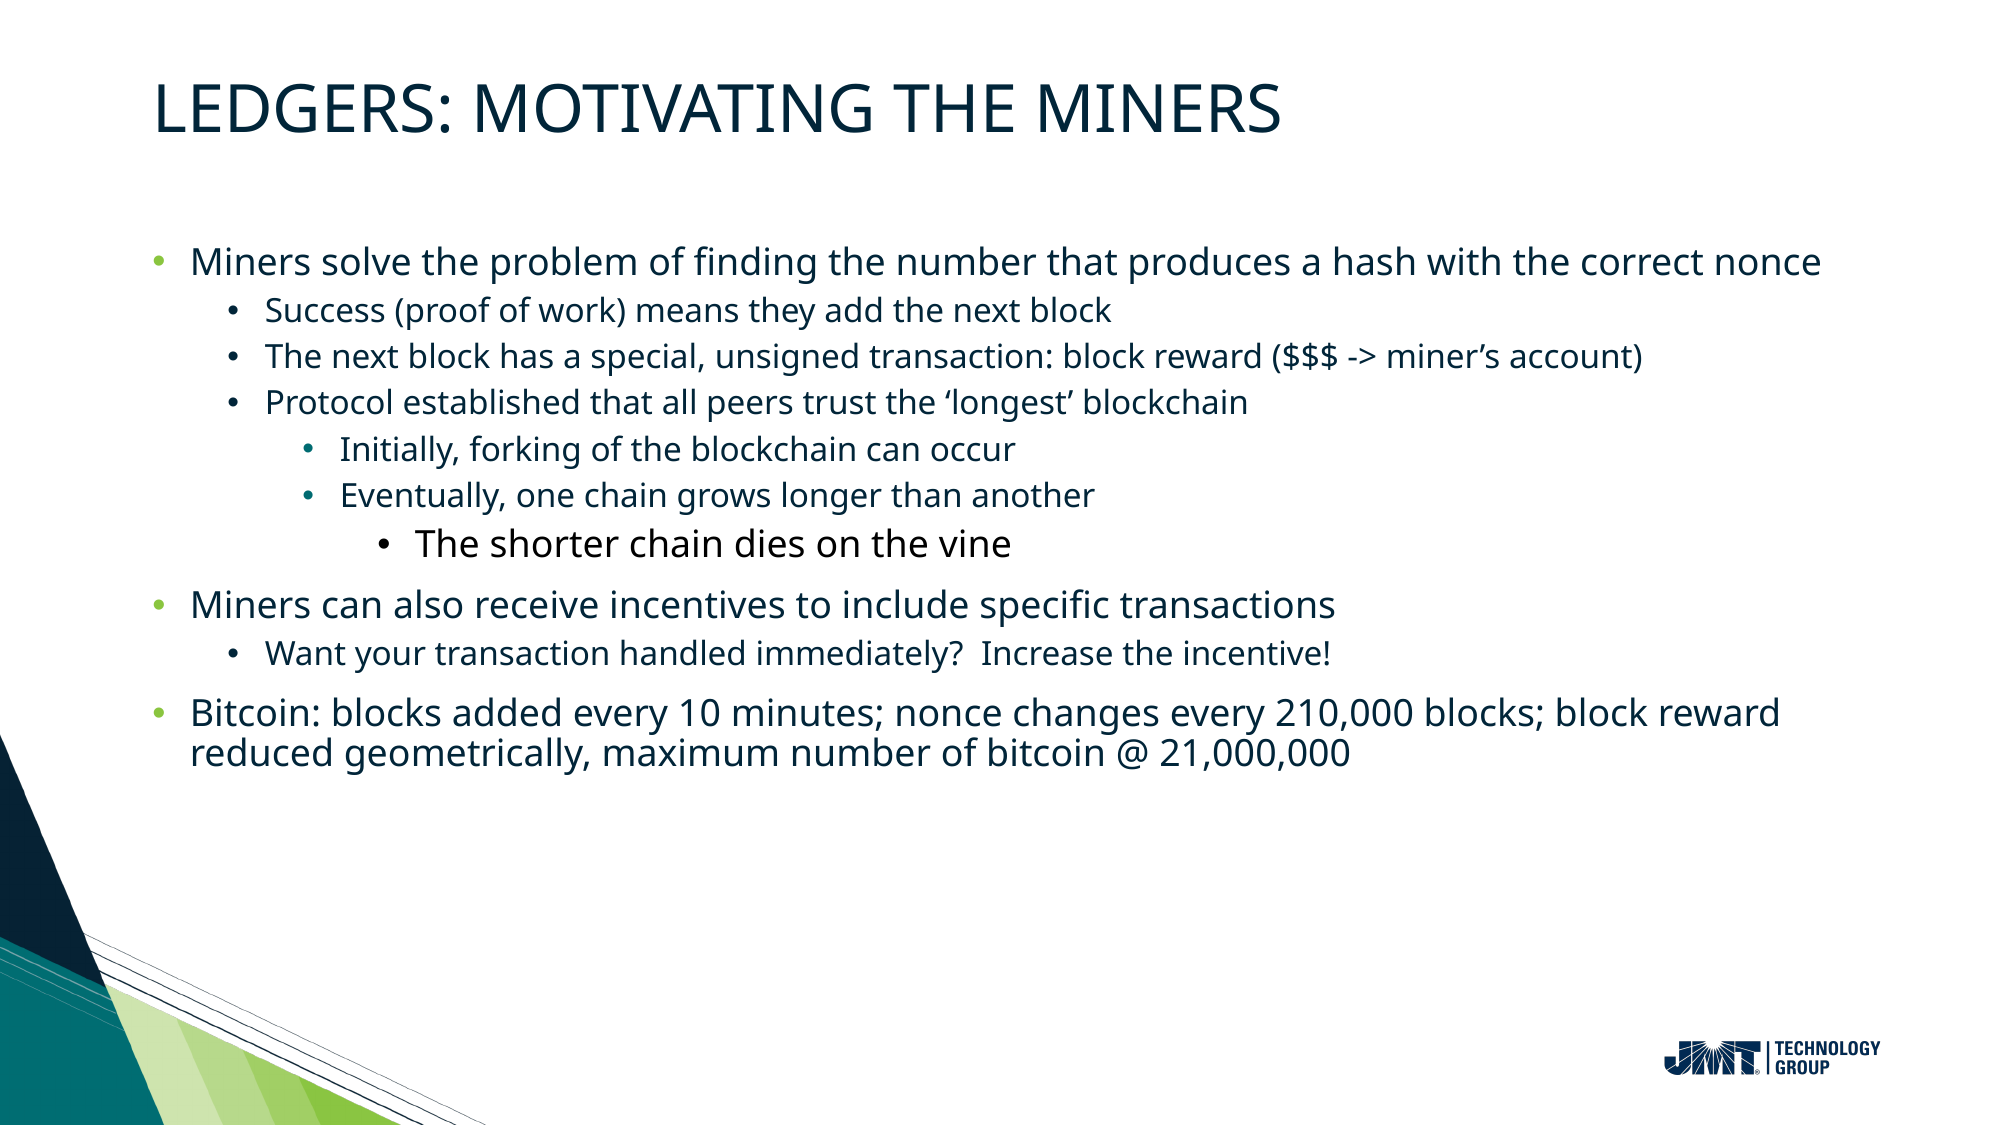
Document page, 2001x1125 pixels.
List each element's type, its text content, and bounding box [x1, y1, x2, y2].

picture [0, 711, 514, 1125]
title Ledgers: Motivating the Miners [137, 67, 1863, 168]
picture [1664, 1041, 1881, 1075]
list Miners solve the problem of finding the number that produces a hash with the correct nonce Success (proof of work) means they add the next block The next block has a special, unsigned transaction: block reward ($$$ -> miner’s account) Protocol established that all peers trust the ‘longest’ blockchain Initially, forking of the blockchain can occur Eventually, one chain grows longer than another The shorter chain dies on the vine Miners can also receive incentives to include specific transactions Want your transaction handled immediately? Increase the incentive! Bitcoin: blocks added every 10 minutes; nonce changes every 210,000 blocks; block reward reduced geometrically, maximum number of bitcoin @ 21,000,000 [137, 235, 1863, 890]
